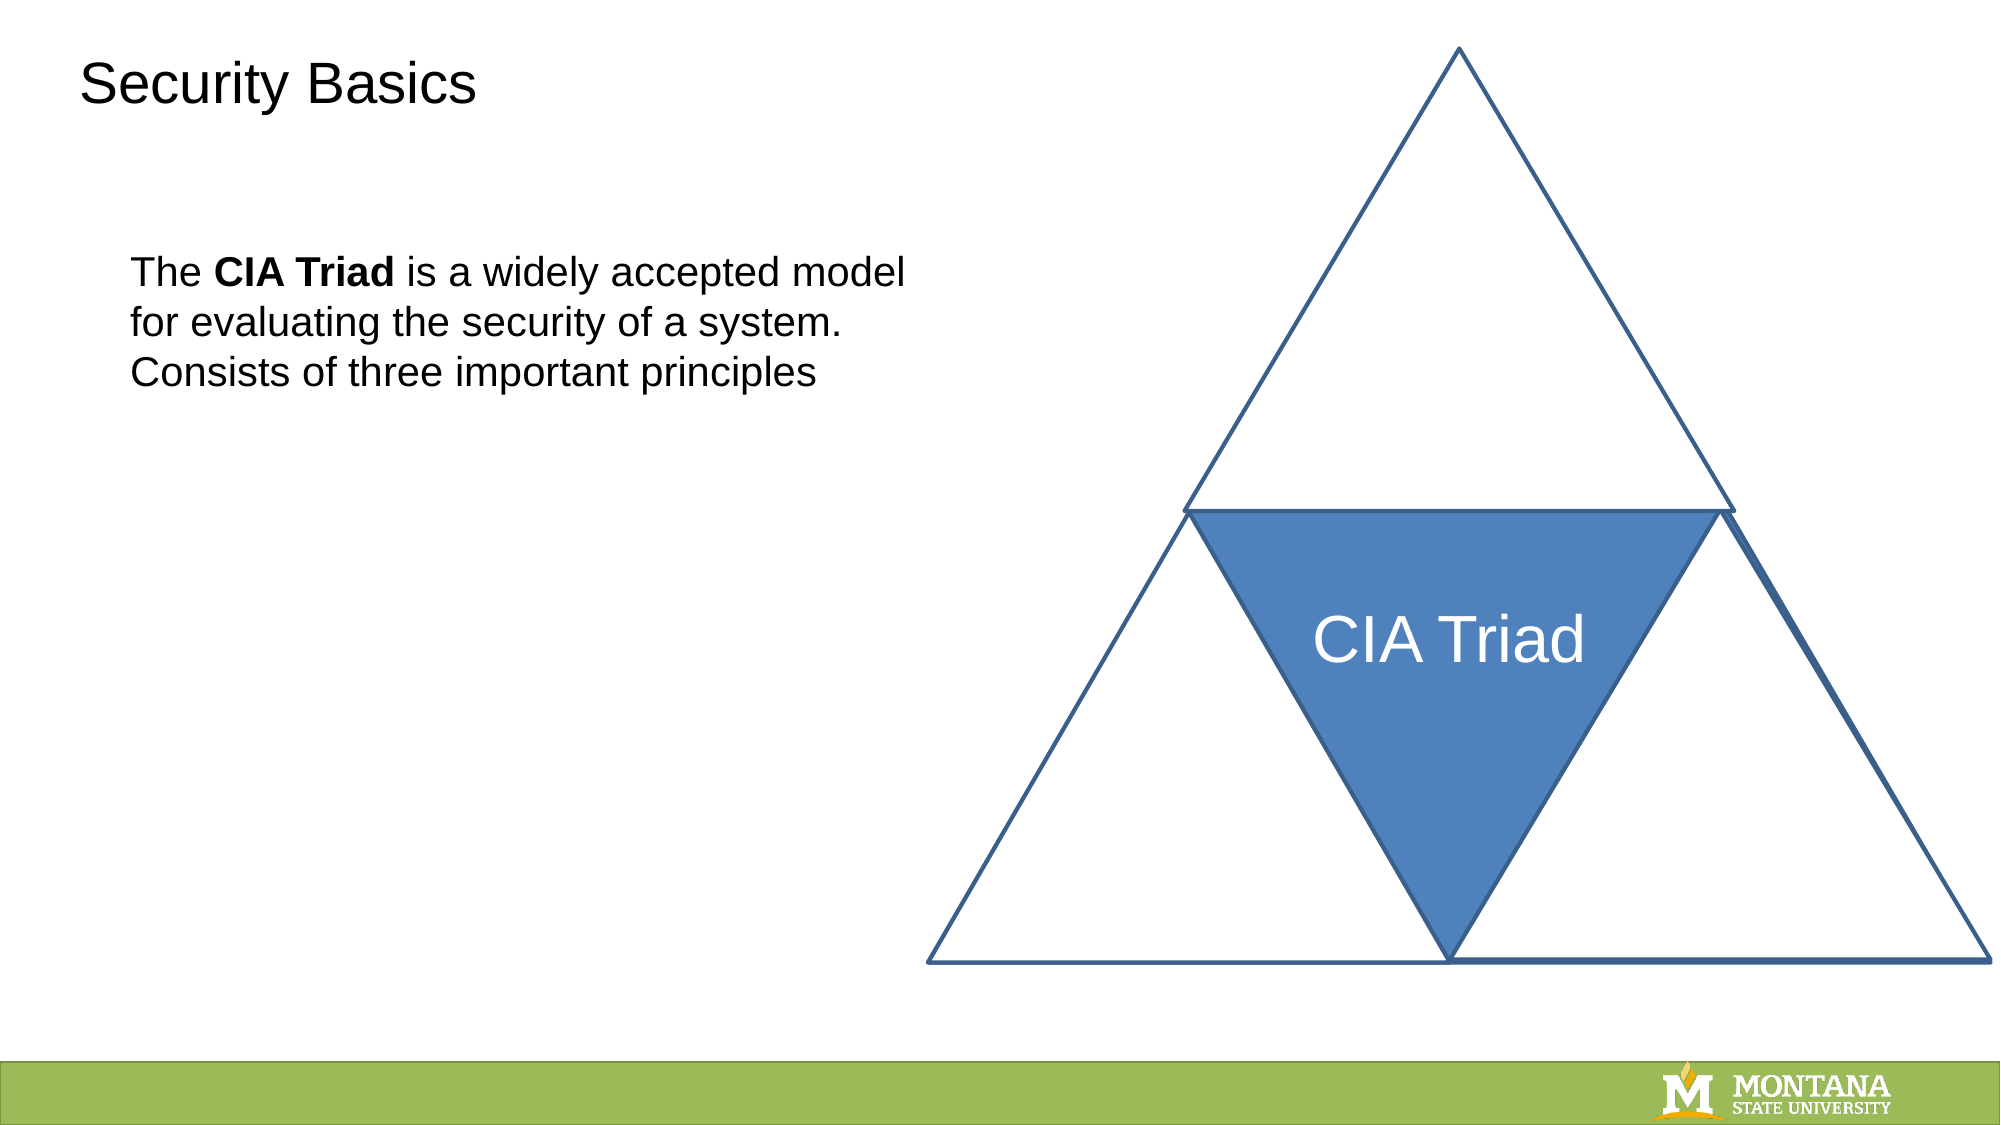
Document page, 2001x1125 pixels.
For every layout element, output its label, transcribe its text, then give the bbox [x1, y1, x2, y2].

text_box [1193, 514, 1714, 955]
text_box [1451, 961, 1993, 965]
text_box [1892, 1060, 2000, 1125]
text_box Security Basics [64, 37, 494, 123]
text_box The CIA Triad is a widely accepted model for evaluating the security of a system. Consists of three important principles [115, 237, 928, 403]
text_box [0, 1060, 1647, 1125]
text_box [1182, 46, 1737, 514]
text_box [1448, 514, 1993, 962]
picture [1649, 1060, 1892, 1122]
text_box CIA Triad [1298, 588, 1602, 684]
text_box [1726, 514, 1913, 824]
text_box [926, 514, 1452, 965]
